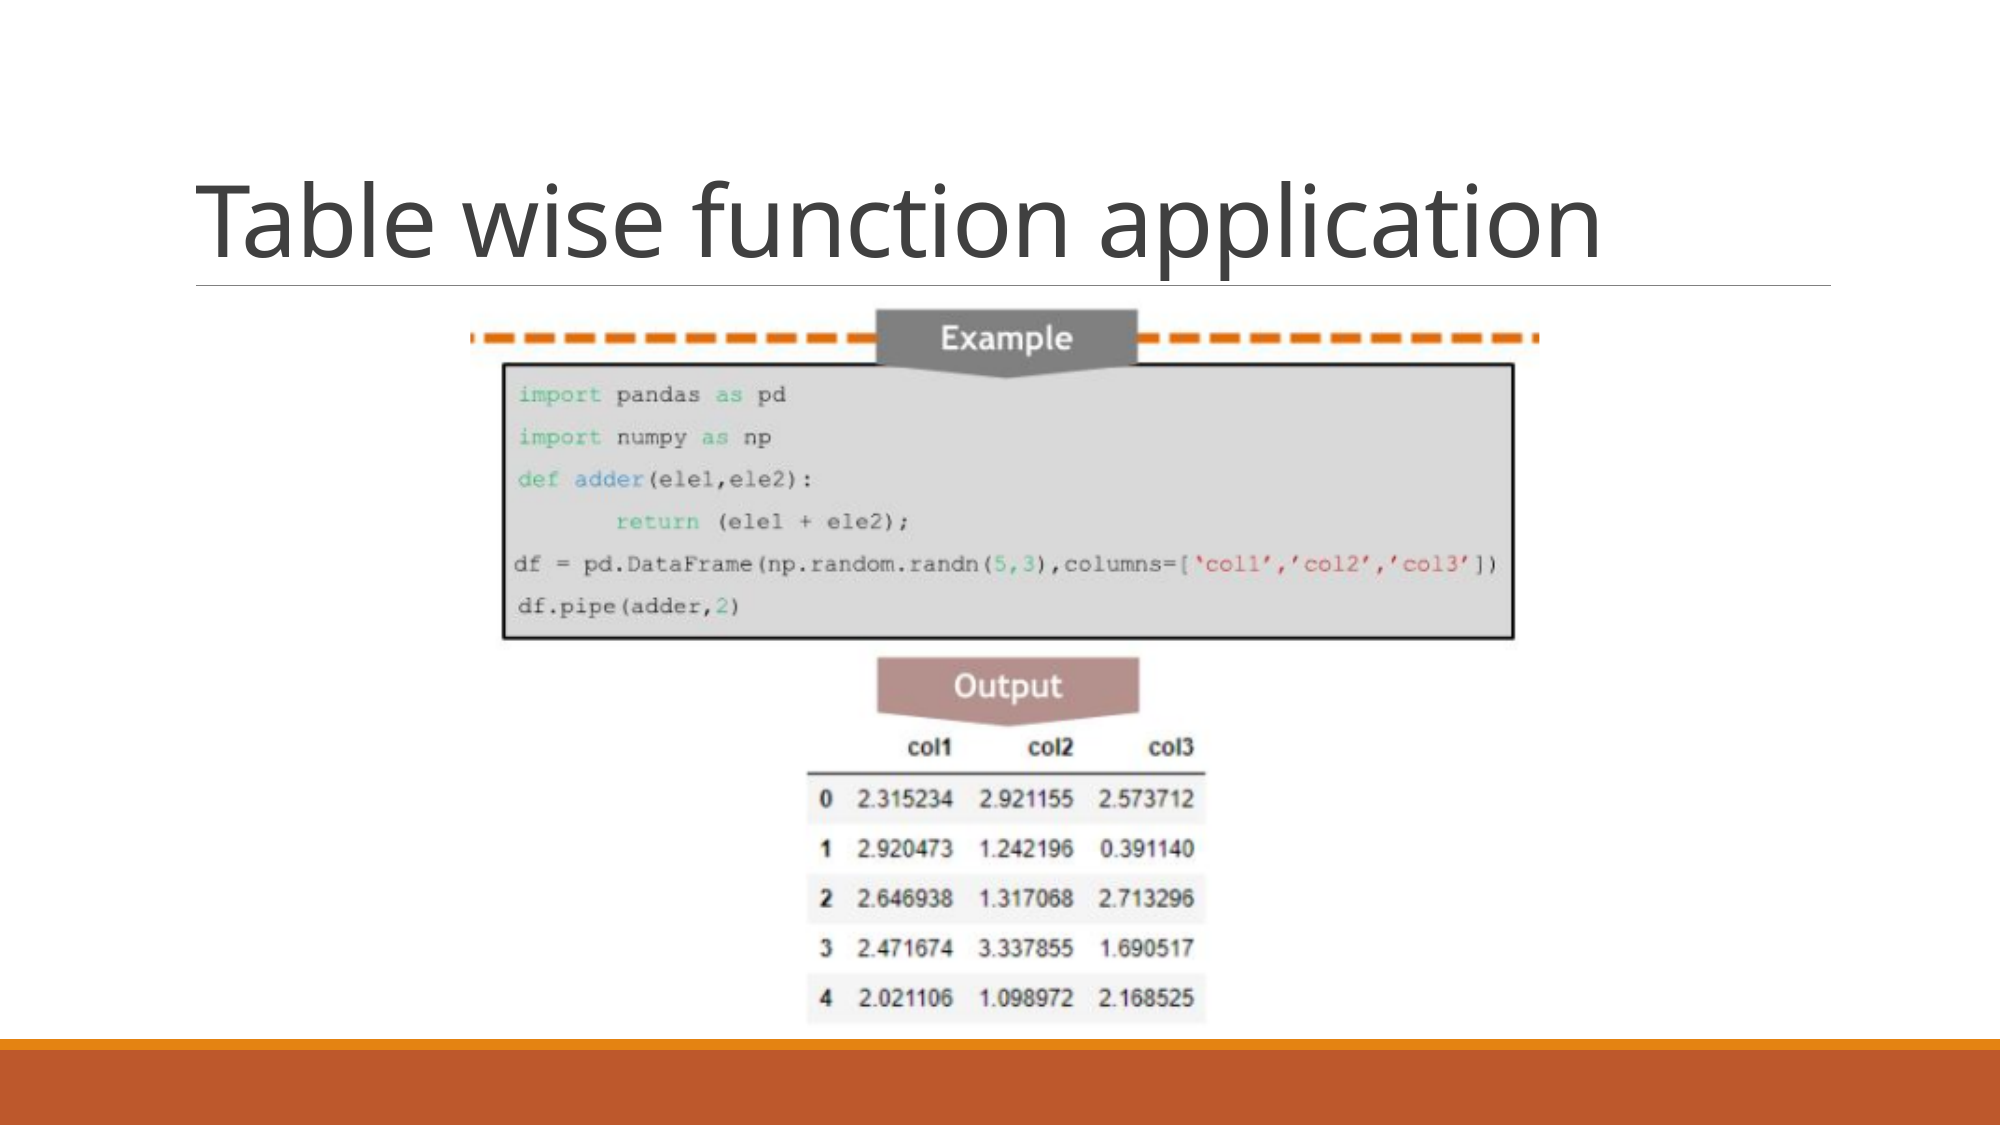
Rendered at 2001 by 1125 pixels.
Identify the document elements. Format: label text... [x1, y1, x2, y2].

title Table wise function application [180, 47, 1830, 285]
picture [469, 297, 1540, 1031]
